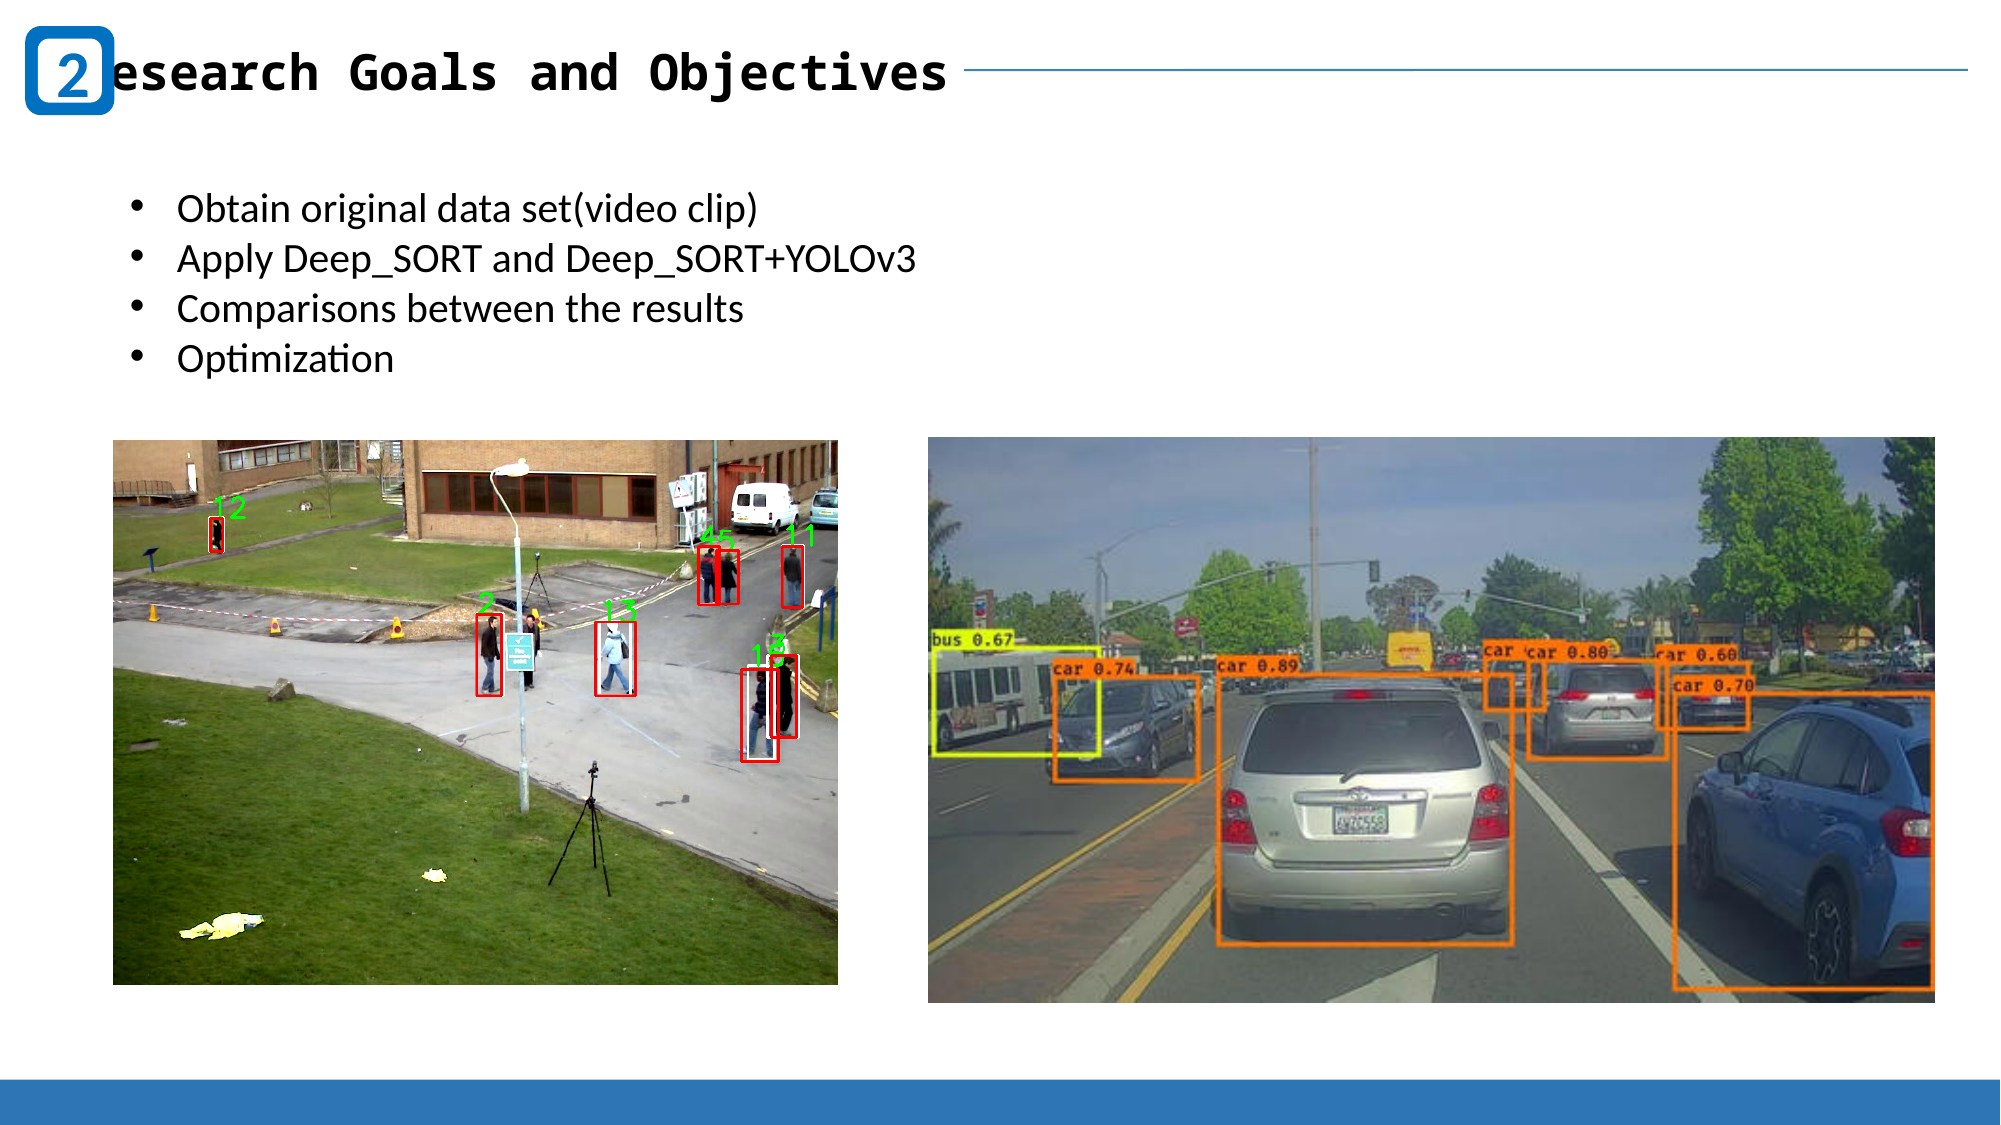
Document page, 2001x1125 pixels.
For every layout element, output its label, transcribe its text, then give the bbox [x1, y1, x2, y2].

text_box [26, 27, 895, 115]
picture [928, 437, 1935, 1003]
picture [113, 440, 838, 985]
text_box Obtain original data set(video clip) Apply Deep_SORT and Deep_SORT+YOLOv3 Comparisons between the results Optimization [115, 173, 932, 438]
